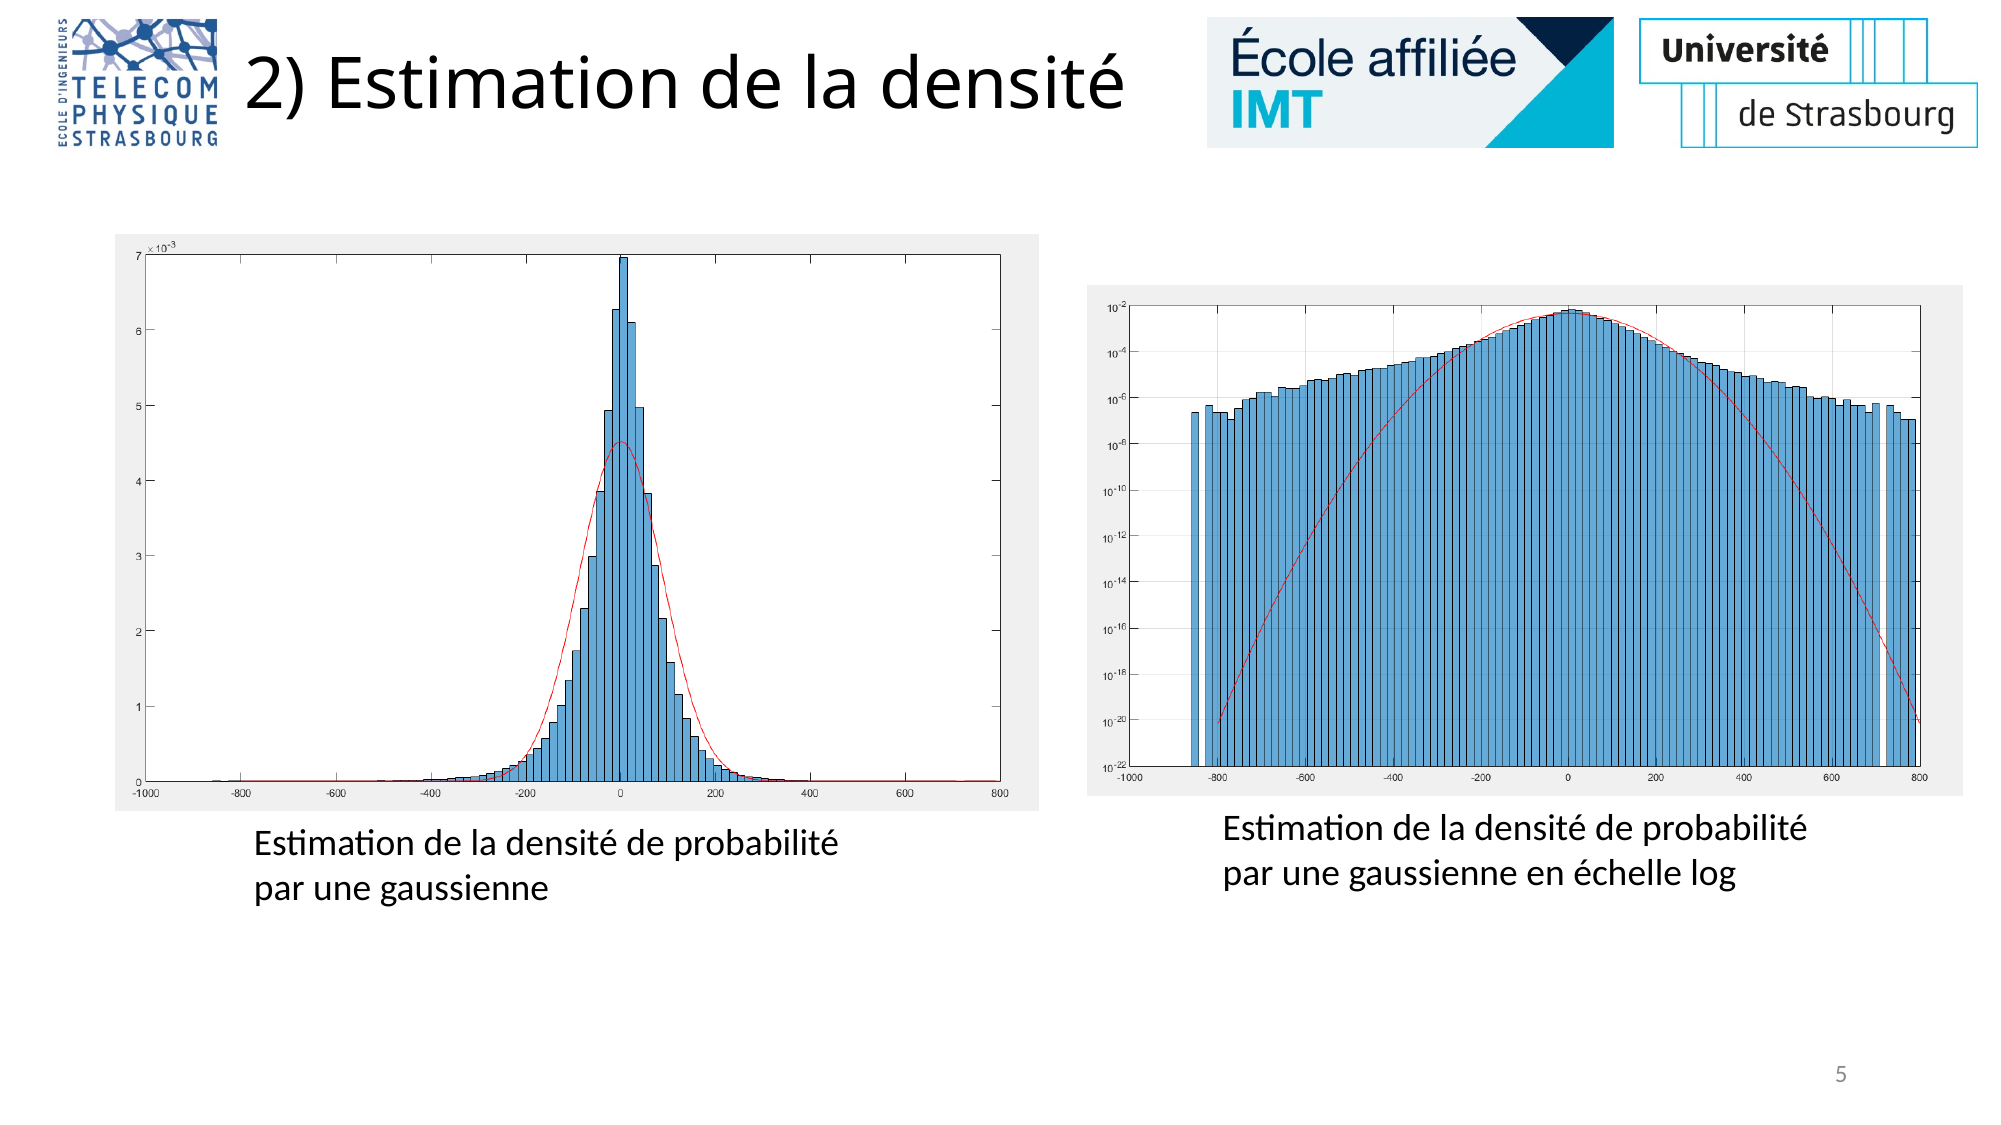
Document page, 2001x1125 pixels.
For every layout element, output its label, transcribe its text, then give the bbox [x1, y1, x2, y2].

picture [45, 6, 230, 159]
text_box Estimation de la densité de probabilité par une gaussienne [239, 811, 874, 916]
picture [1207, 17, 1614, 148]
picture [1639, 18, 1978, 148]
picture [115, 234, 1039, 811]
picture [1087, 285, 1963, 796]
text_box Estimation de la densité de probabilité par une gaussienne en échelle log [1208, 796, 1842, 901]
slide_number 5 [1412, 1042, 1863, 1103]
title 2) Estimation de la densité [229, 6, 1181, 165]
